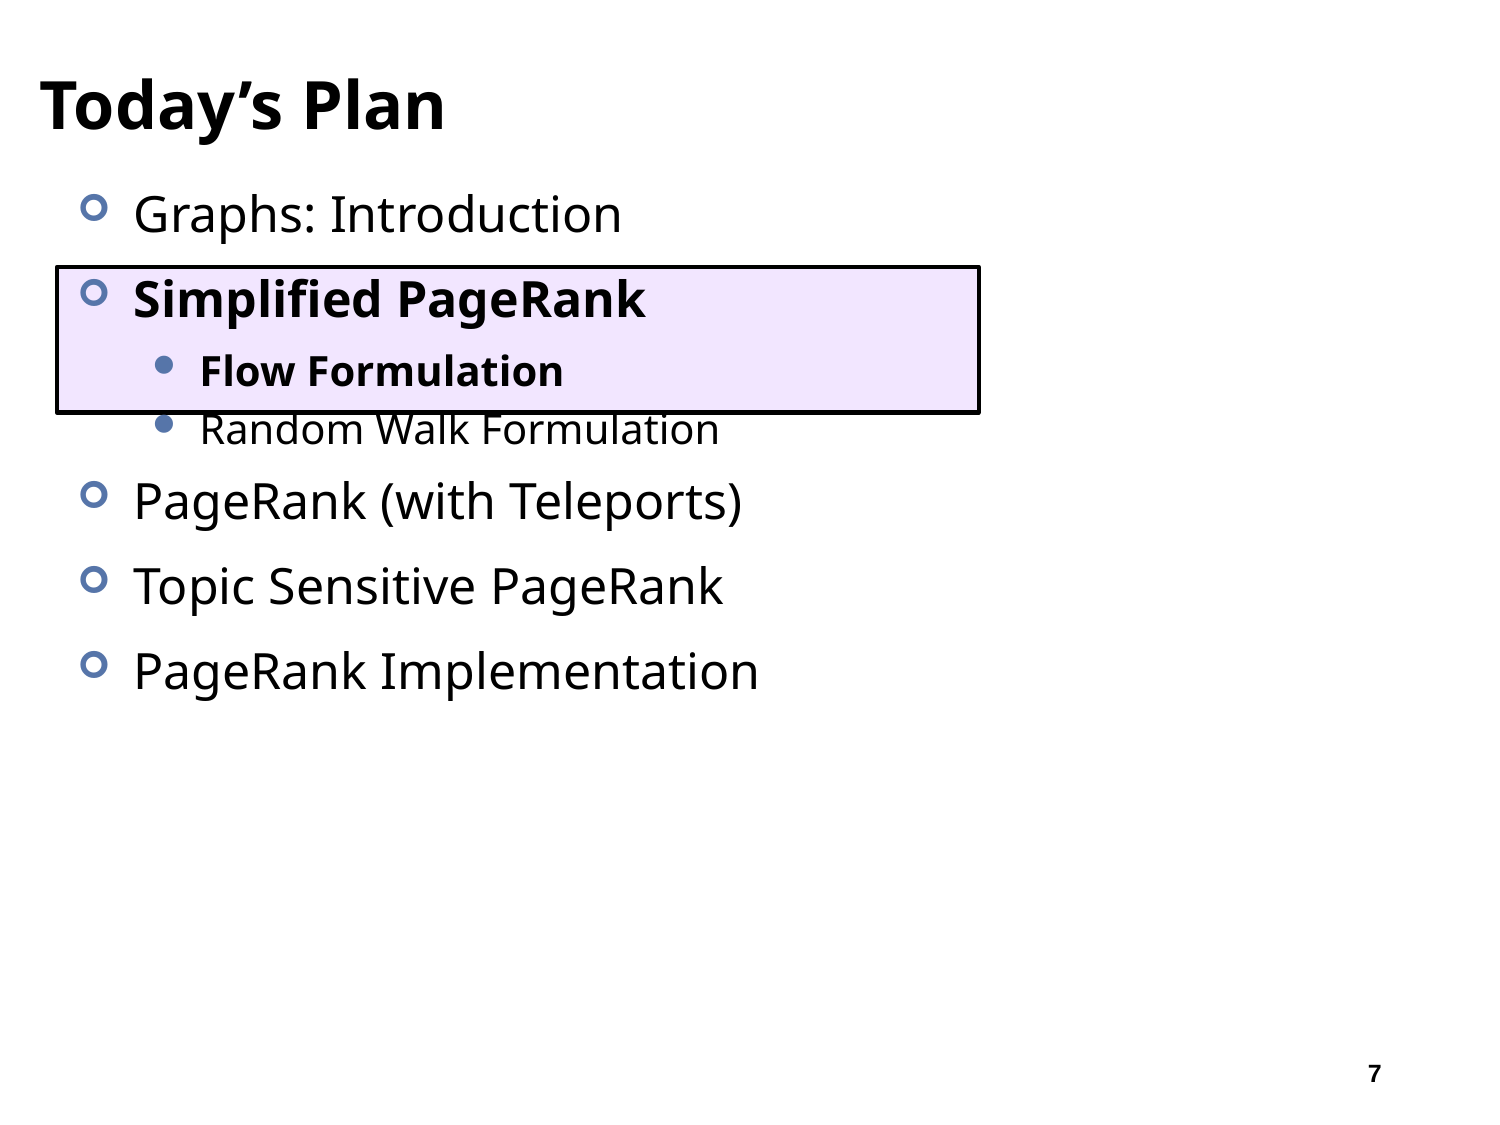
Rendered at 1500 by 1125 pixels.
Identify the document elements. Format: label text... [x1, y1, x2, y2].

slide_number 7 [1059, 1042, 1397, 1103]
text_box [55, 265, 62, 415]
list Graphs: Introduction Simplified PageRank Flow Formulation Random Walk Formulation PageRank (with Teleports) Topic Sensitive PageRank PageRank Implementation [62, 174, 1188, 859]
title Today’s Plan [24, 18, 1451, 188]
